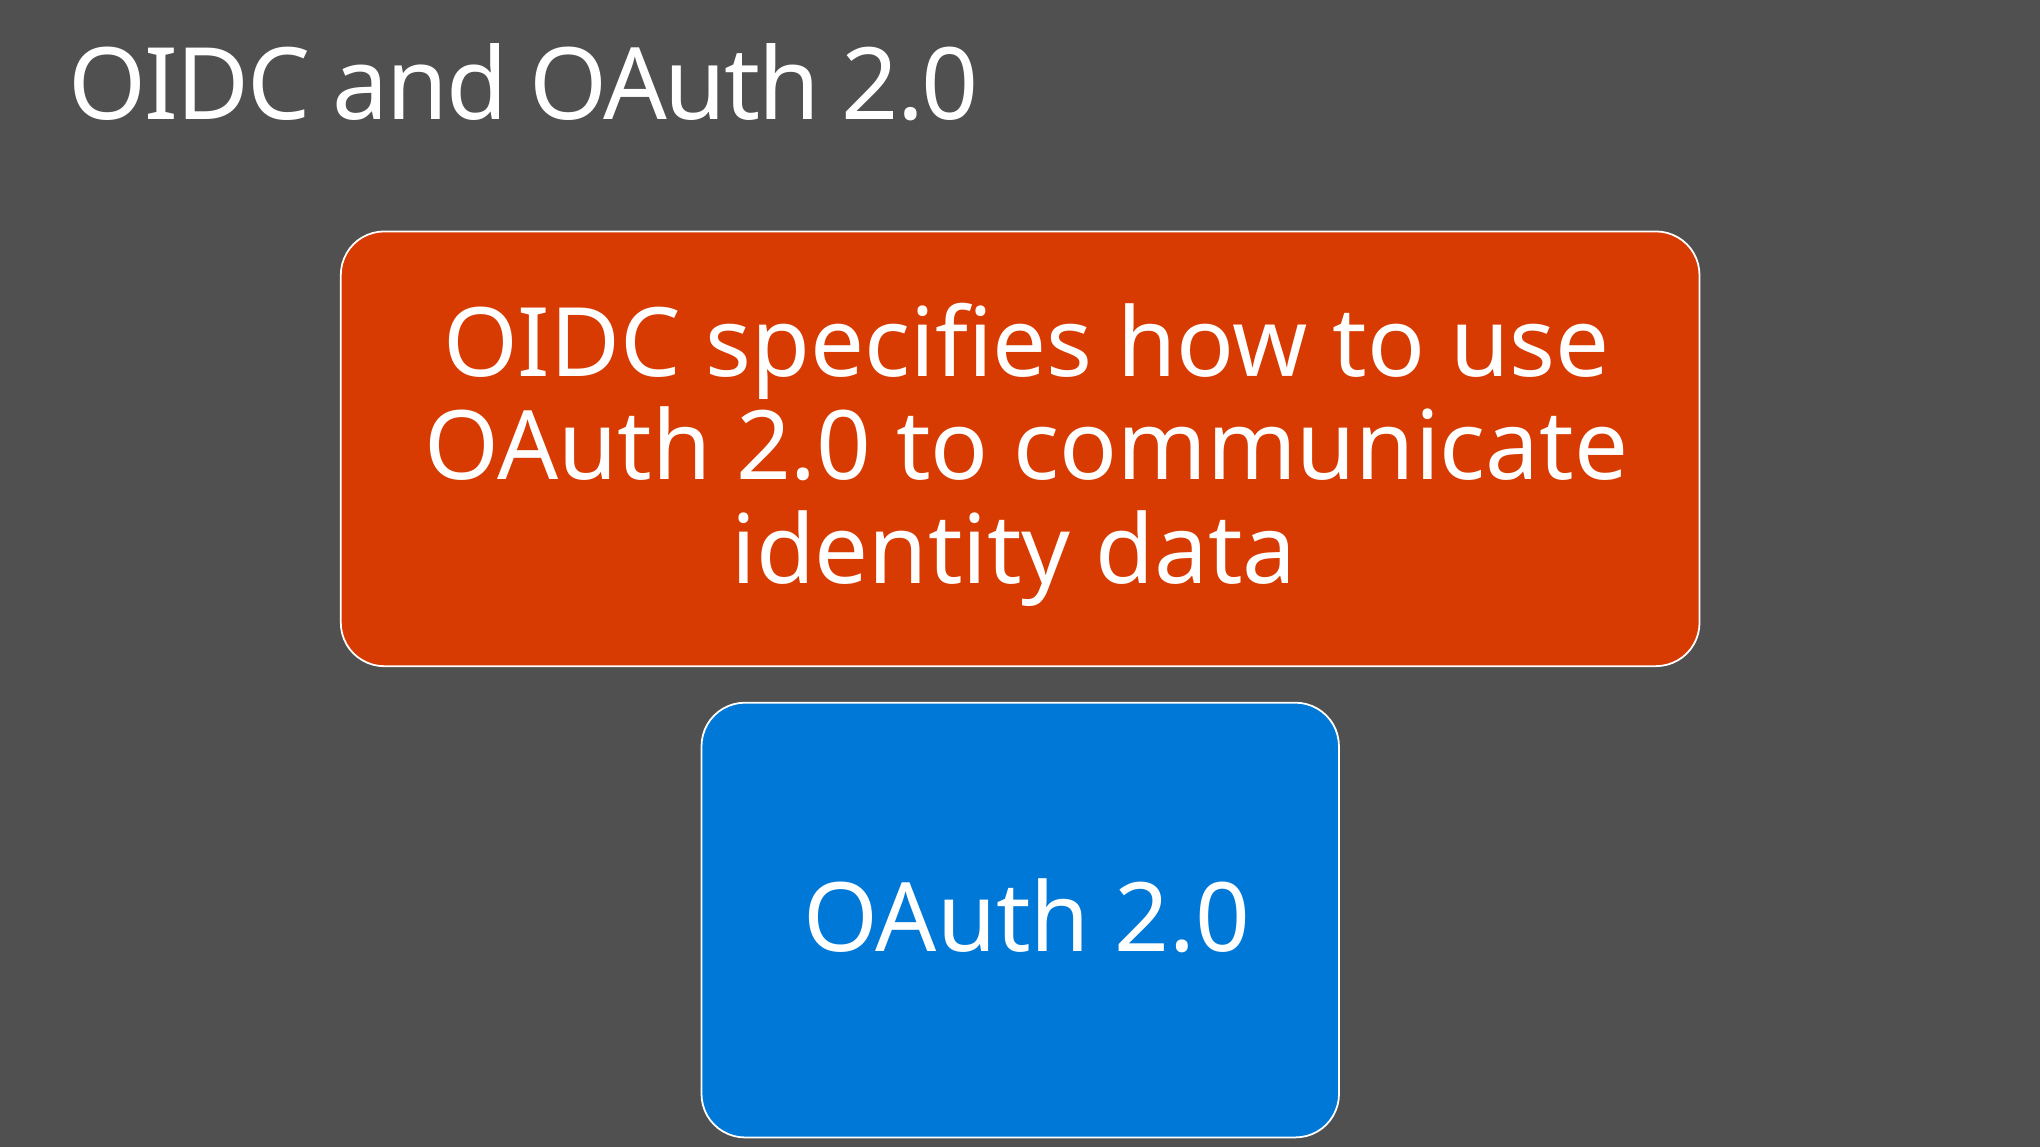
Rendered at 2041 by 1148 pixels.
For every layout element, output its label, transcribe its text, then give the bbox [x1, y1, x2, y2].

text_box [339, 230, 1701, 1139]
title OIDC and OAuth 2.0 [45, 18, 1996, 170]
